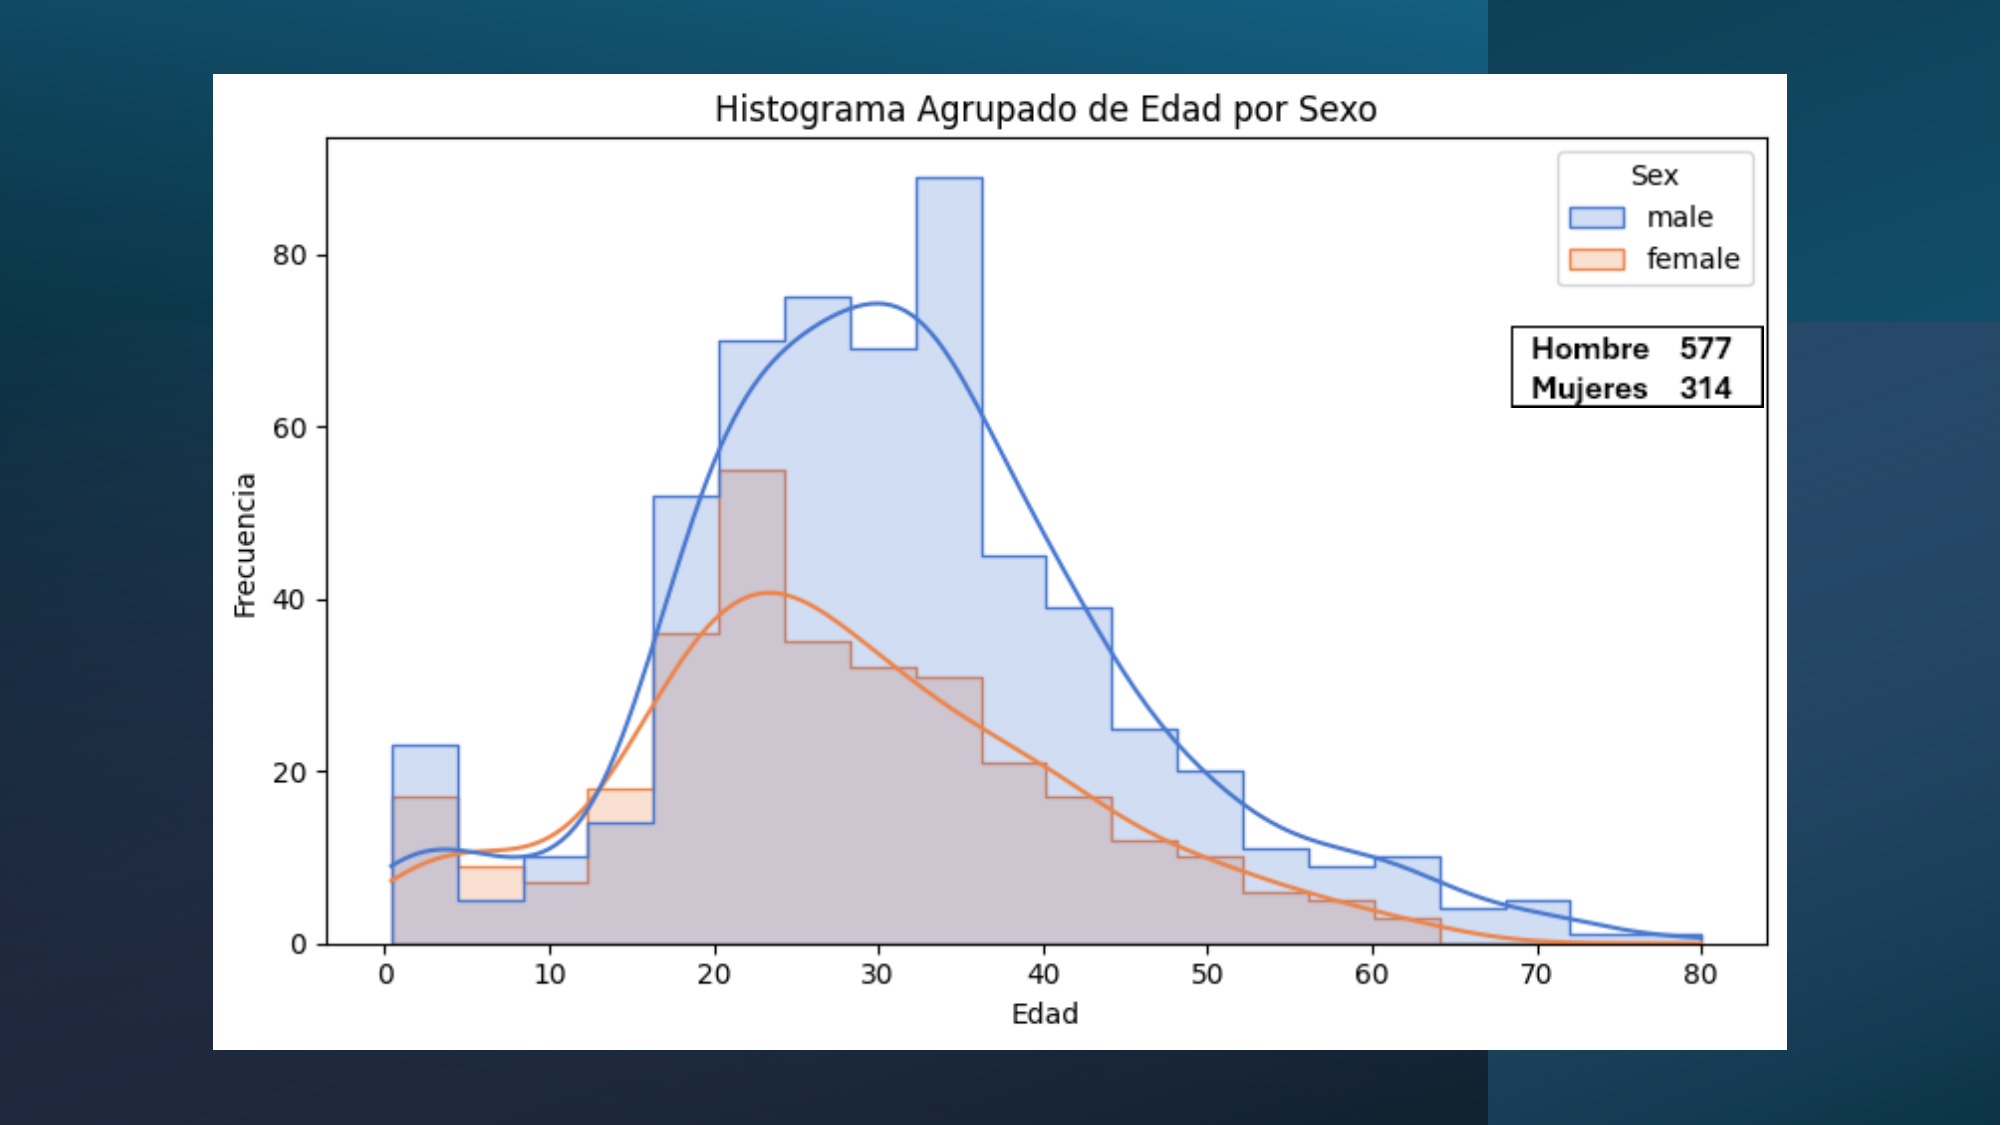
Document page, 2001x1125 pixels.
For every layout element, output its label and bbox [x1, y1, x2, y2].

text_box [0, 321, 2000, 1125]
text_box [0, 0, 1489, 321]
picture [213, 74, 1787, 1051]
text_box [1489, 0, 2000, 321]
